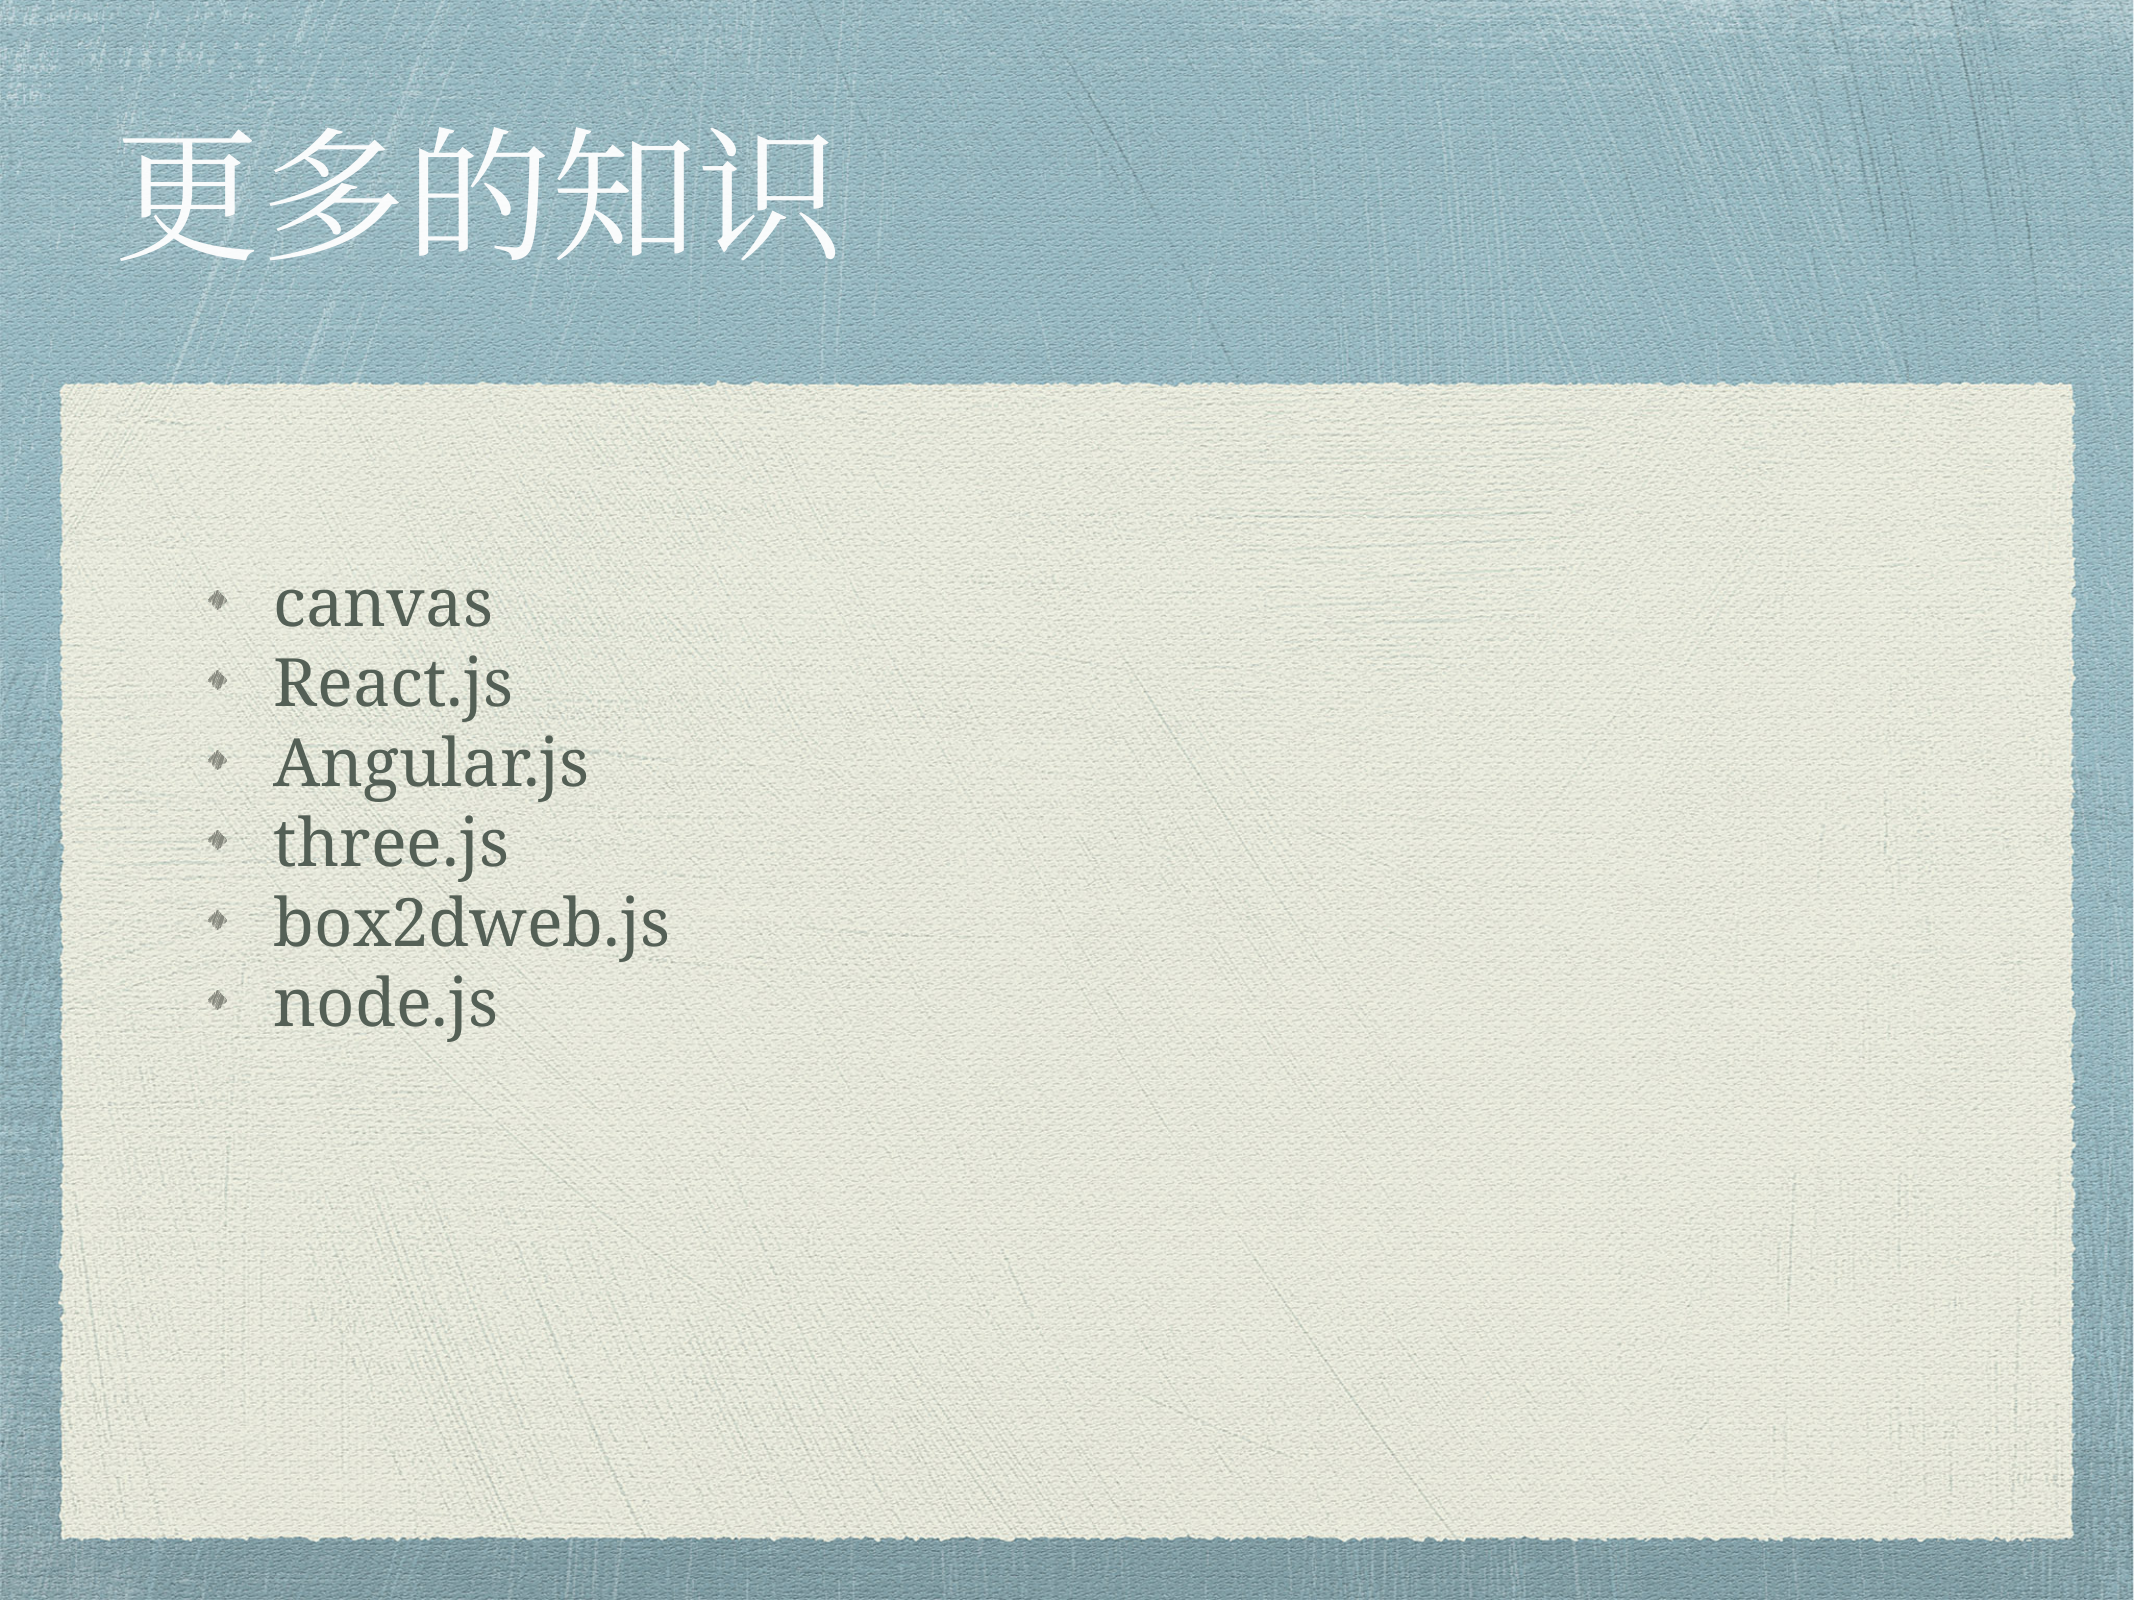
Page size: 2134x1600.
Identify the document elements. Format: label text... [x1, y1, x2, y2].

text_box canvas React.js Angular.js three.js box2dweb.js node.js [200, 551, 680, 1049]
title 更多的知识 [105, 24, 2028, 359]
picture [0, 0, 2134, 1600]
